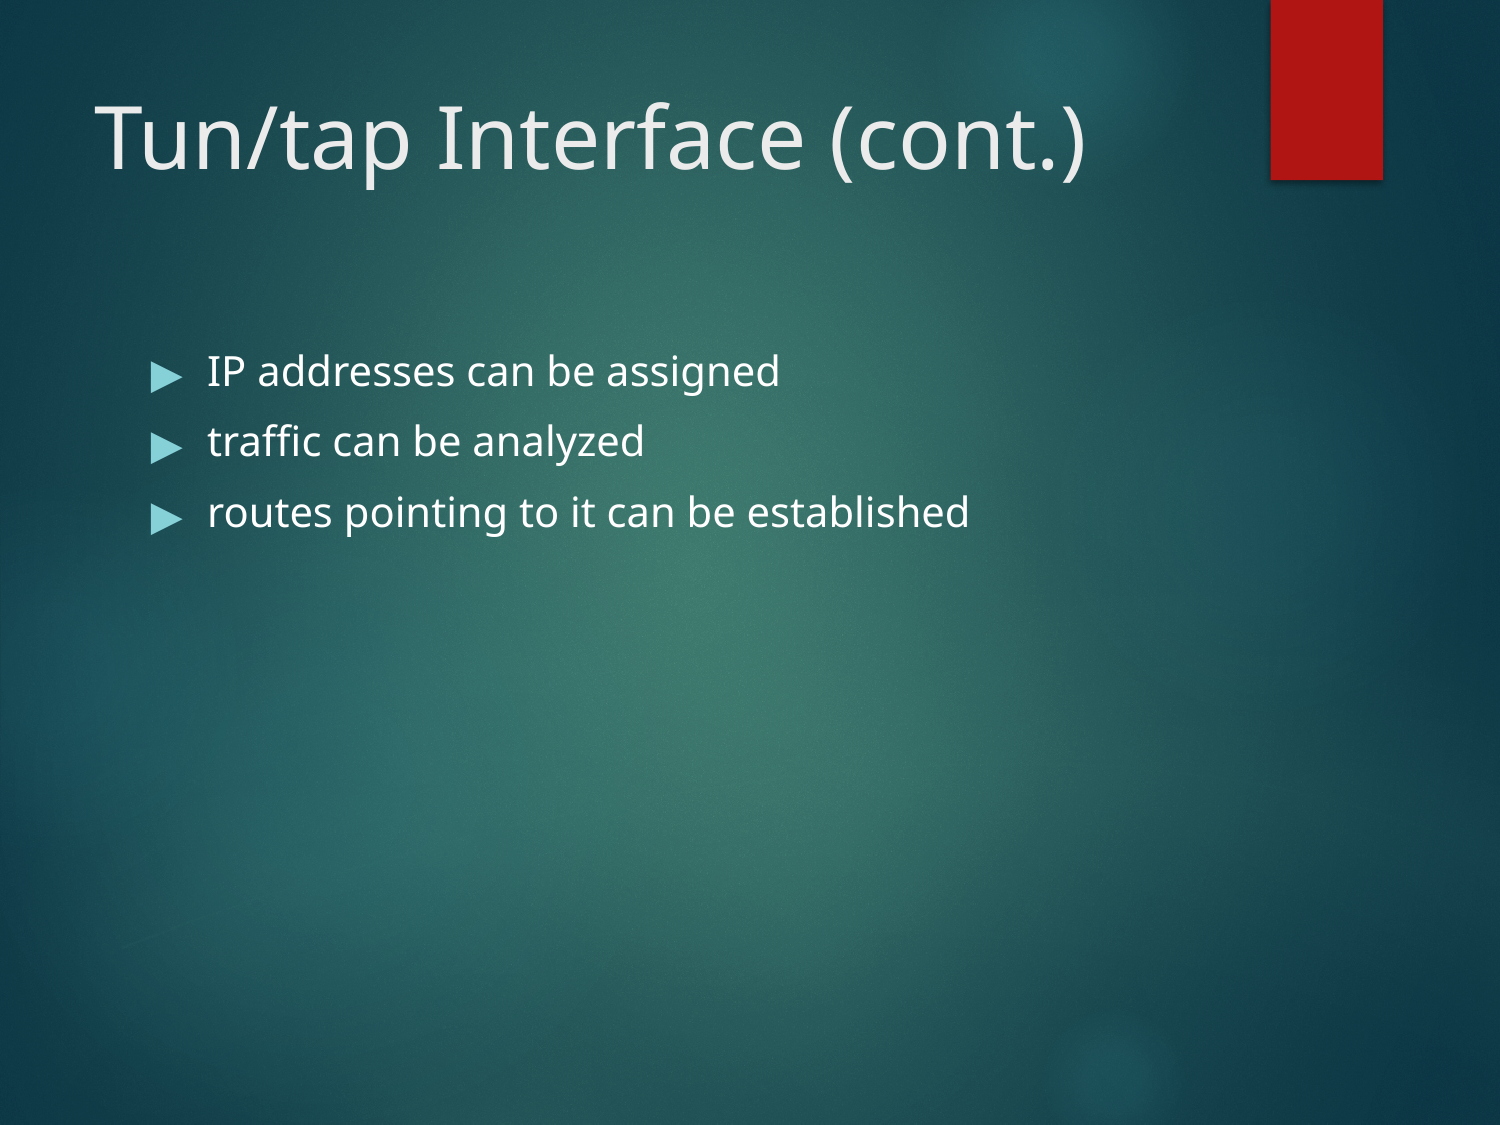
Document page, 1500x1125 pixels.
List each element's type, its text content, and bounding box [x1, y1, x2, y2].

picture [0, 0, 1500, 1125]
list IP addresses can be assigned traffic can be analyzed routes pointing to it can be established [135, 336, 1237, 1025]
title Tun/tap Interface (cont.) [79, 74, 1237, 304]
